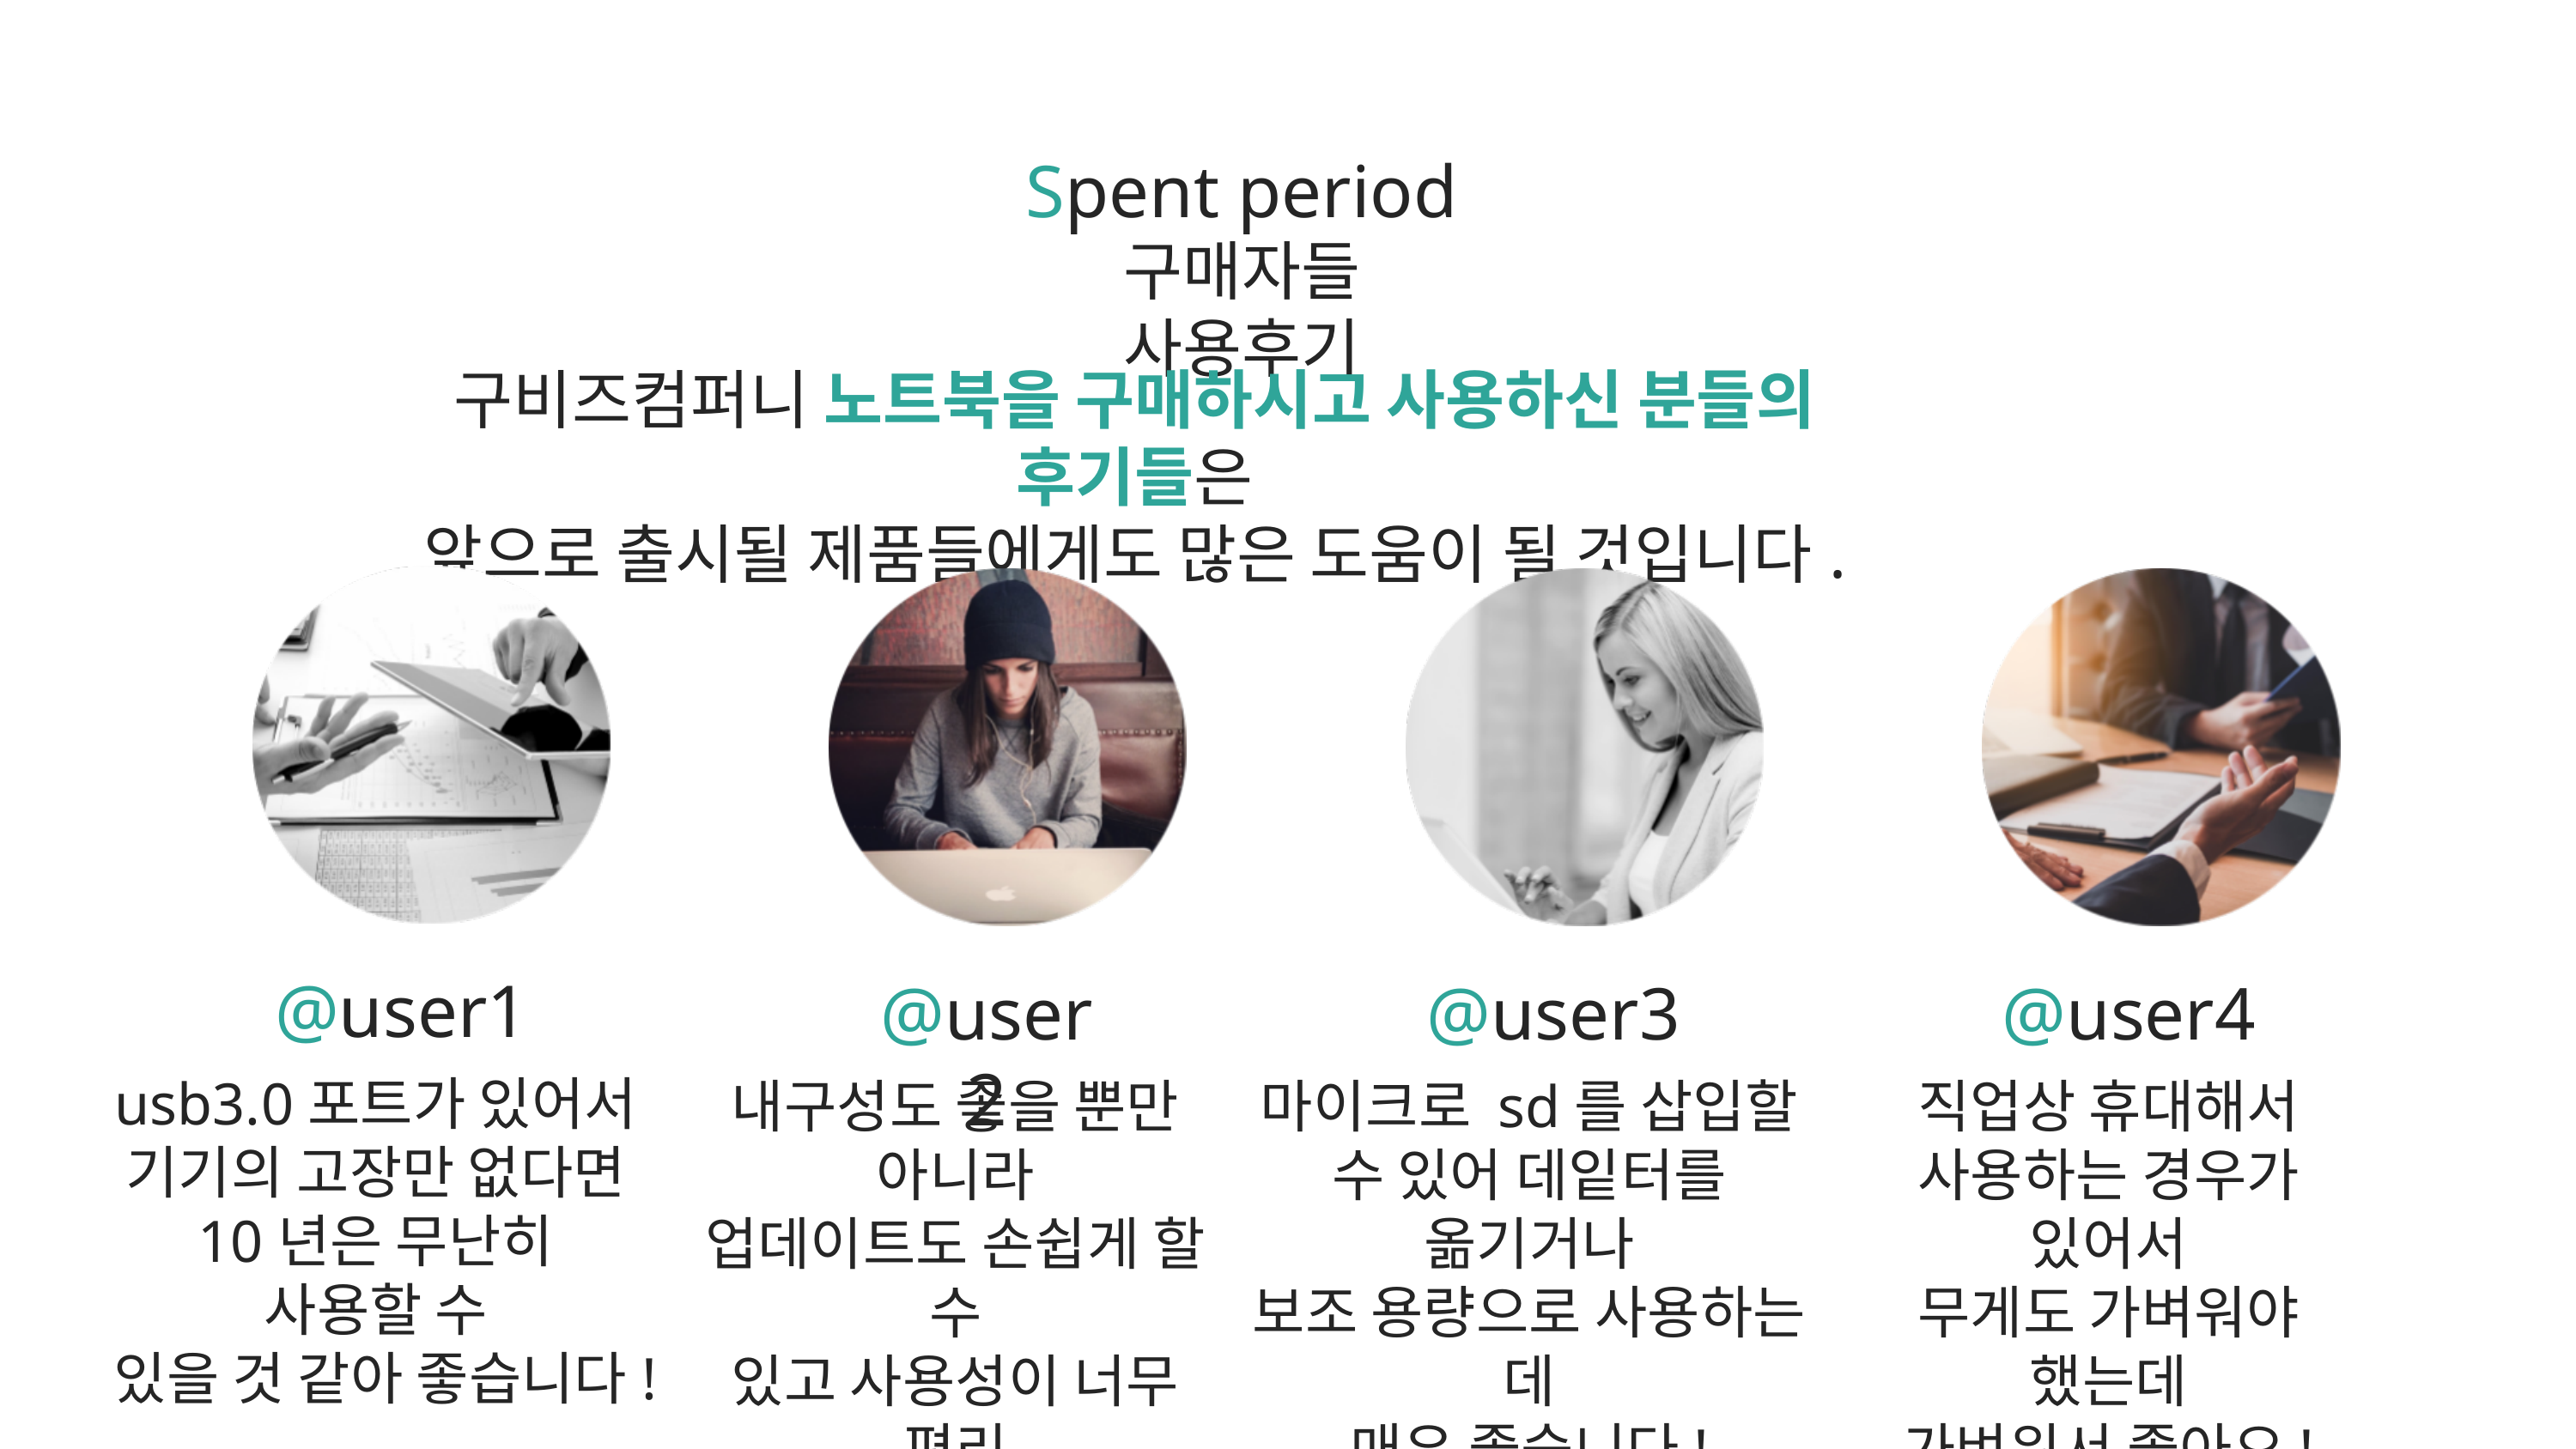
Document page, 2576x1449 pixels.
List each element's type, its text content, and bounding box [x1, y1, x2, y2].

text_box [252, 565, 611, 924]
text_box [829, 568, 1188, 927]
text_box @user3 [1383, 961, 1724, 1059]
text_box @user2 [851, 961, 1123, 1059]
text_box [1982, 568, 2341, 927]
text_box usb3.0포트가 있어서 기기의 고장만 없다면 10년은 무난히 사용할 수 있을 것 같아 좋습니다! [100, 1061, 652, 1424]
text_box 마이크로 sd를 삽입할 수 있어 데잍터를 옮기거나 보조 용량으로 사용하는 데 매우 좋습니다! [1238, 1064, 1821, 1427]
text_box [1405, 568, 1764, 927]
text_box Spent period [996, 139, 1487, 237]
text_box @user1 [252, 959, 550, 1057]
text_box 구매자들 사용후기 [1000, 237, 1485, 312]
text_box 구비즈컴퍼니 노트북을 구매하시고 사용하신 분들의 후기들은 앞으로 출시될 제품들에게도 많은 도움이 될 것입니다. [356, 353, 1914, 557]
text_box 직업상 휴대해서 사용하는 경우가 있어서 무게도 가벼워야 했는데 가벼워서 좋아요! [1847, 1064, 2371, 1427]
text_box 내구성도 좋을 뿐만 아니라 업데이트도 손쉽게 할 수 있고 사용성이 너무 편리 해서 좋습니다! [662, 1064, 1238, 1427]
text_box @user4 [1968, 961, 2290, 1059]
